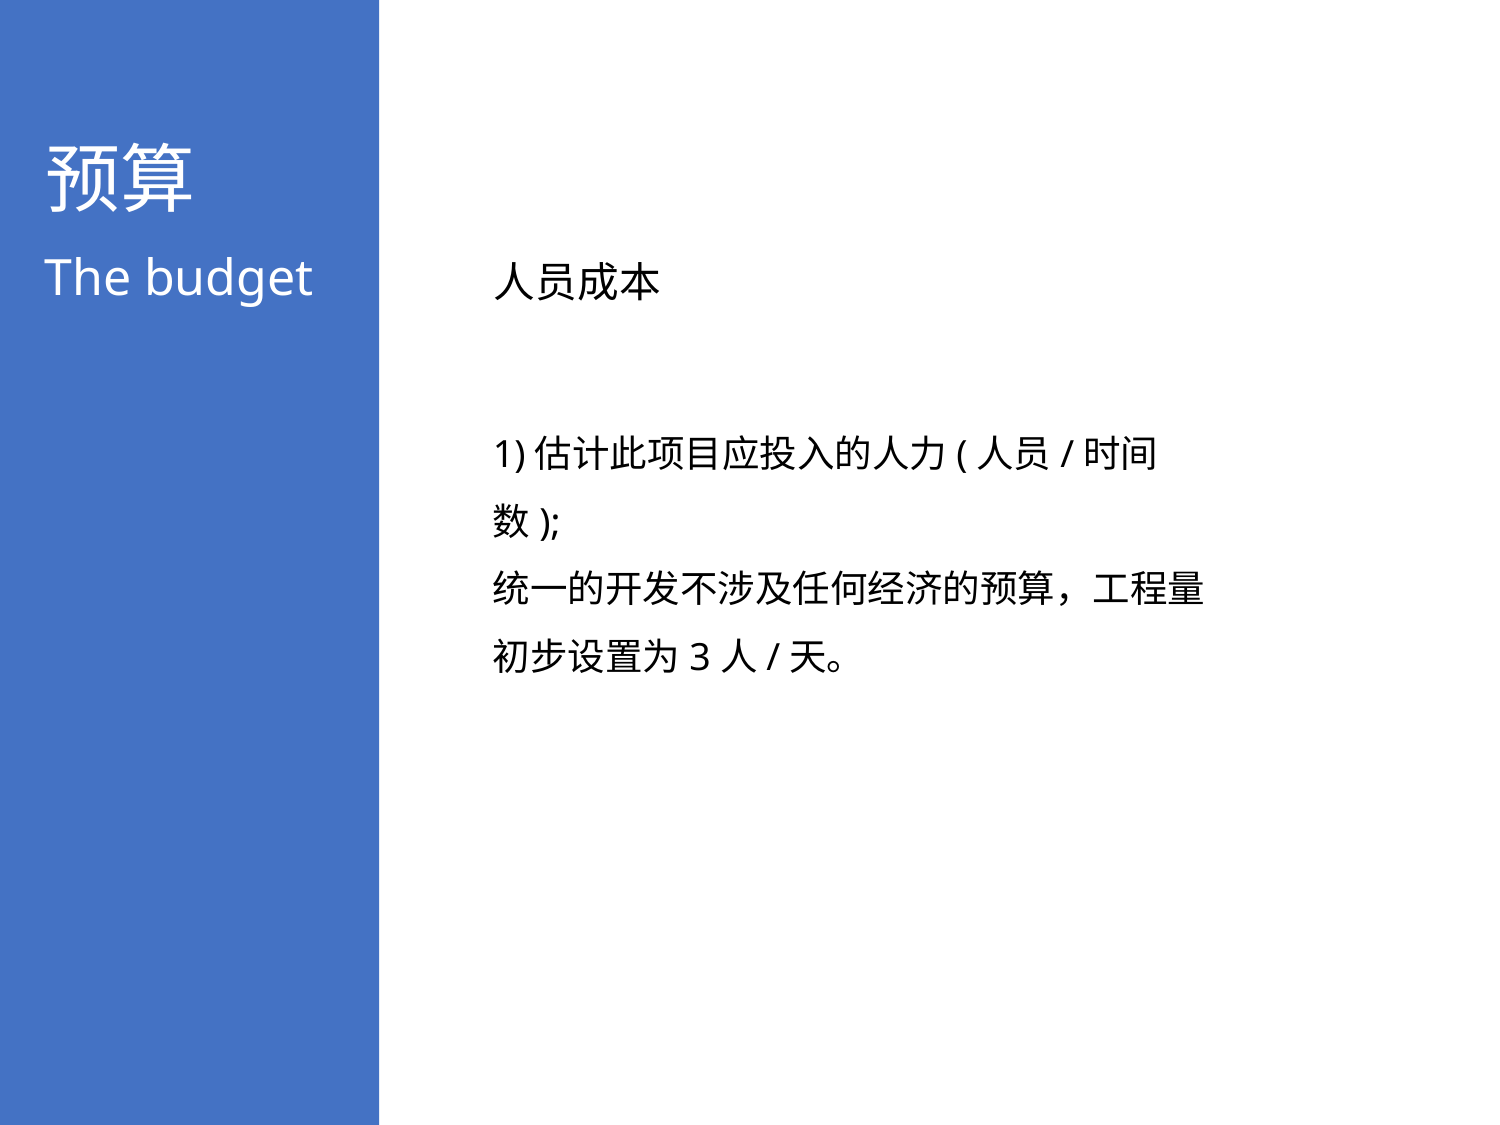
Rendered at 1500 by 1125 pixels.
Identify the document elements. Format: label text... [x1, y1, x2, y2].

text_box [0, 0, 380, 1125]
text_box 1)估计此项目应投入的人力(人员/时间数); 统一的开发不涉及任何经济的预算，工程量初步设置为3人/天。 [478, 400, 1229, 685]
text_box 人员成本 [479, 248, 676, 314]
